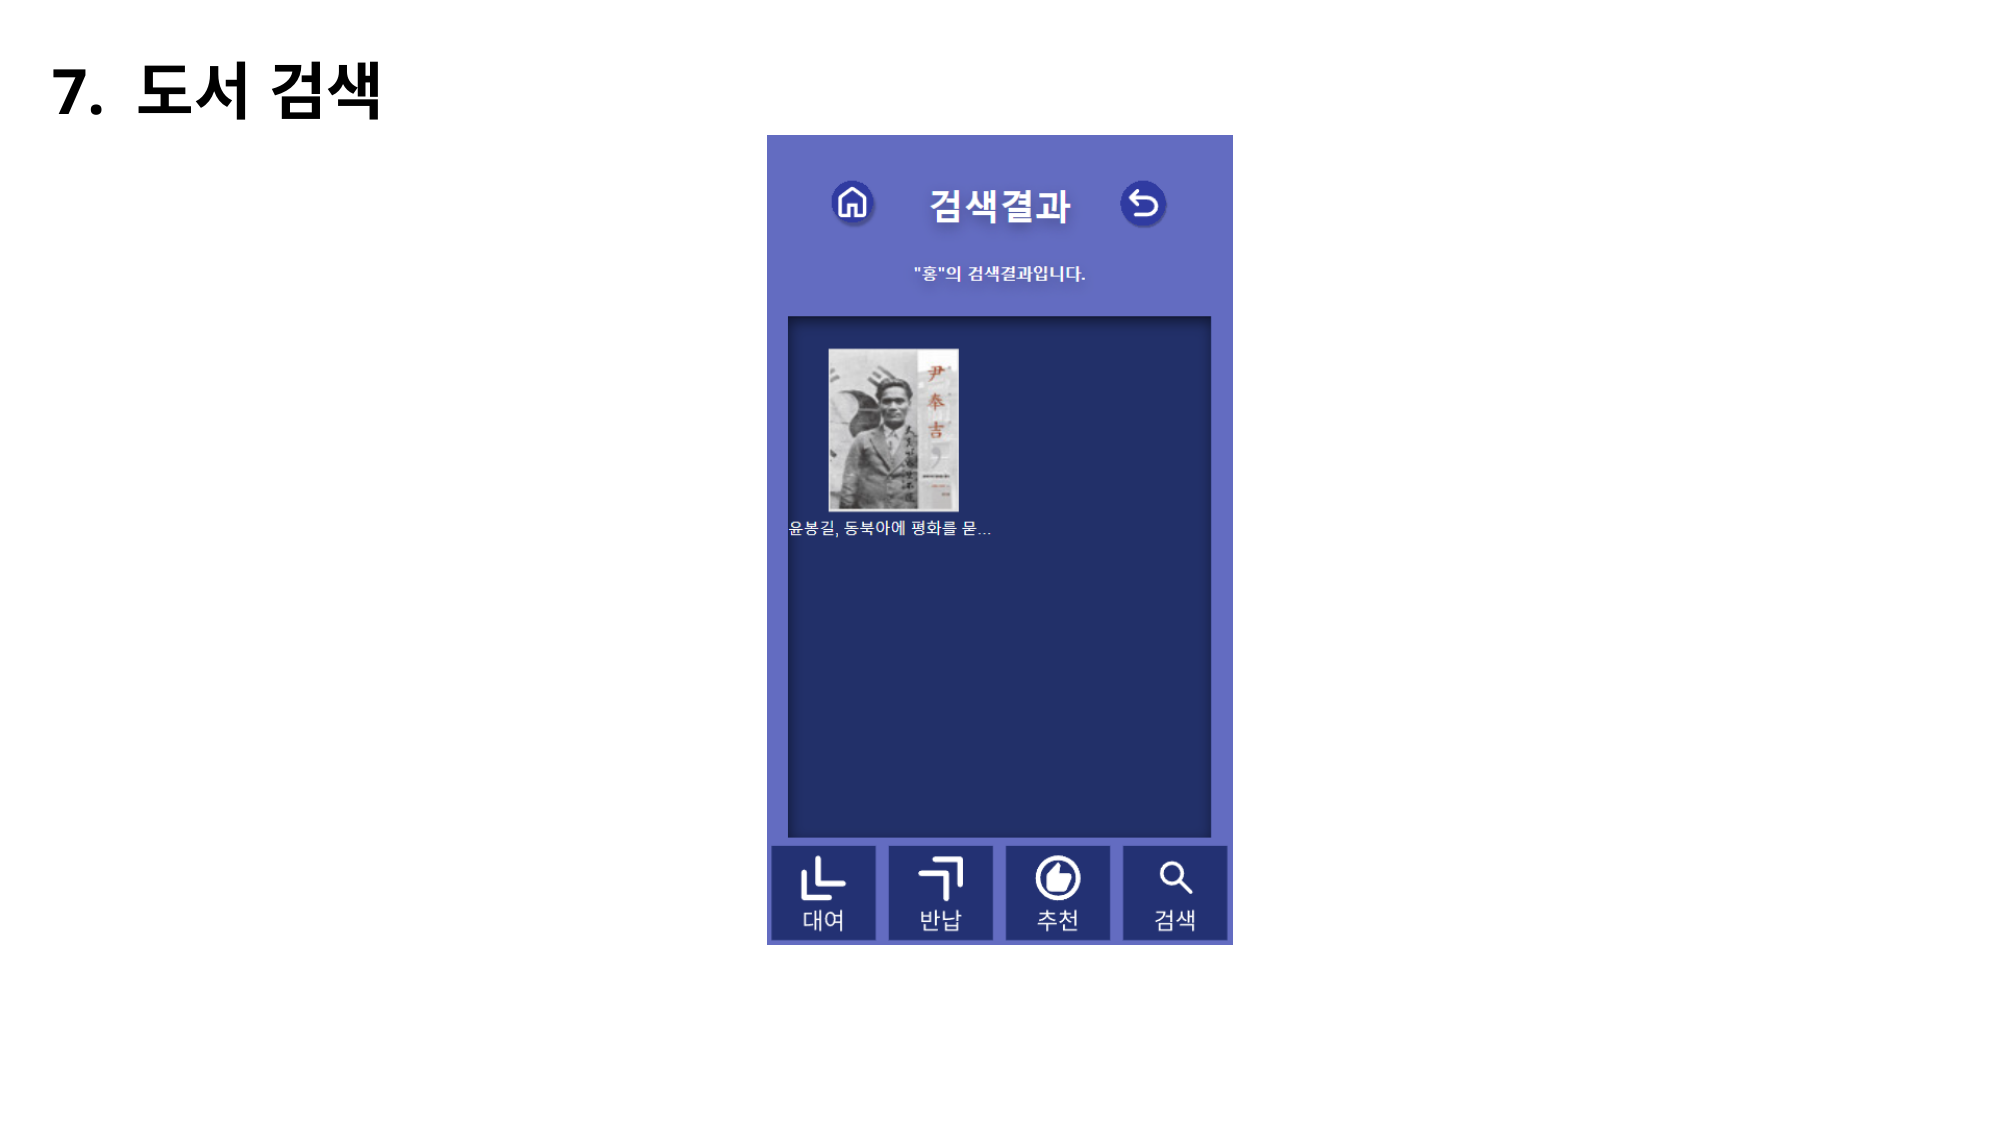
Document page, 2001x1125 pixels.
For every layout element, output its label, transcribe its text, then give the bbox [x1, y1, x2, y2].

picture [767, 135, 1233, 945]
text_box 7. 도서 검색 [37, 44, 597, 135]
